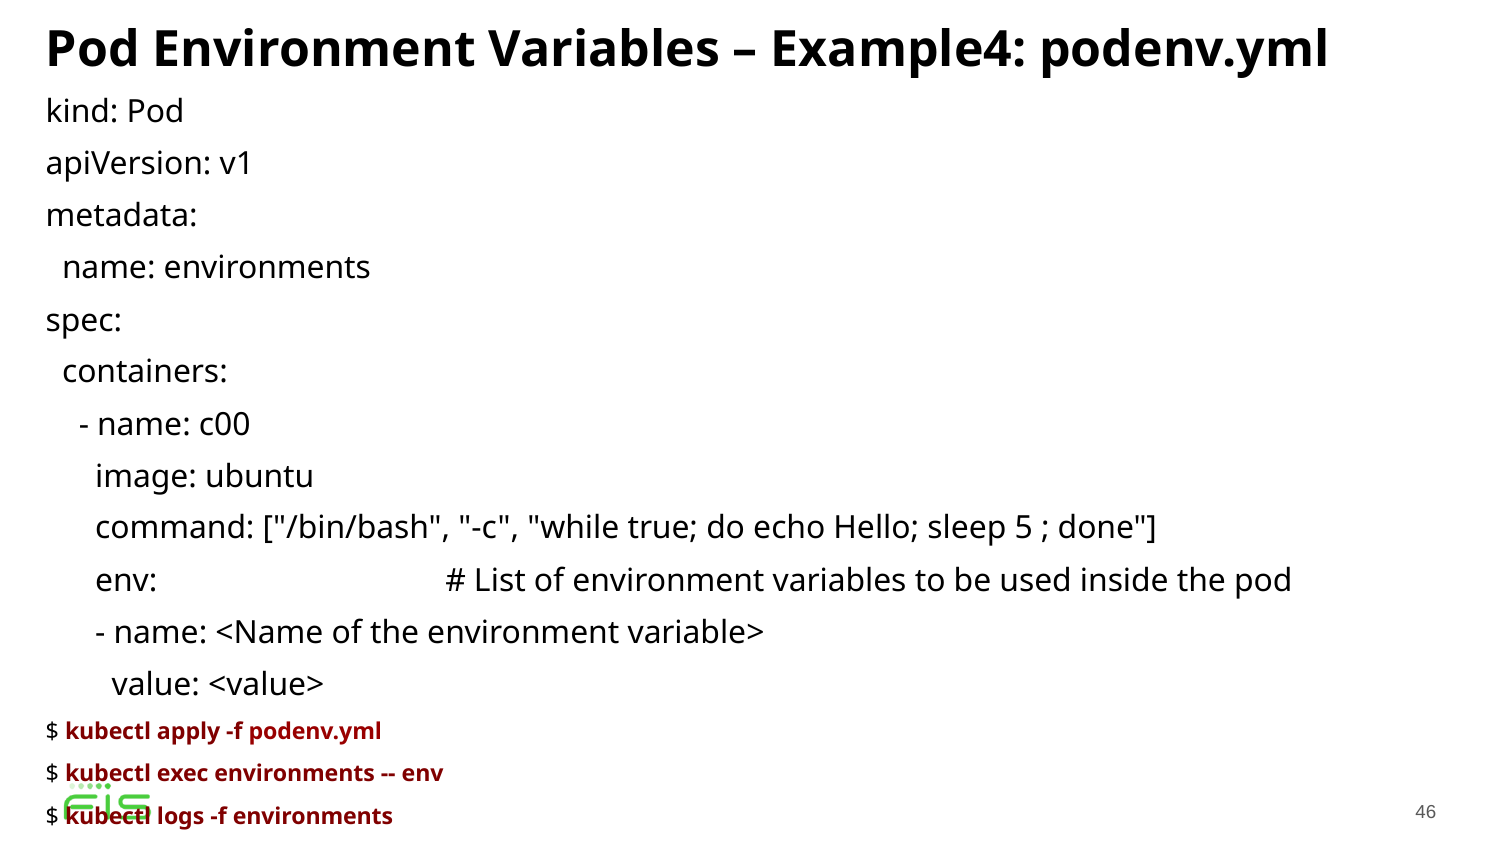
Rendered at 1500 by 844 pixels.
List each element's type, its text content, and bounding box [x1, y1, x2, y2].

slide_number 46 [1359, 800, 1437, 823]
text_box Pod Environment Variables – Example4: podenv.yml [30, 16, 1426, 88]
text_box kind: Pod apiVersion: v1 metadata: name: environments spec: containers: - name: c00 image: ubuntu command: ["/bin/bash", "-c", "while true; do echo Hello; sleep 5 ; done"] env: # List of environment variables to be used inside the pod - name: <Name of the environment variable> value: <value> $ kubectl apply -f podenv.yml $ kubectl exec environments -- env $ kubectl logs -f environments [30, 88, 1450, 844]
